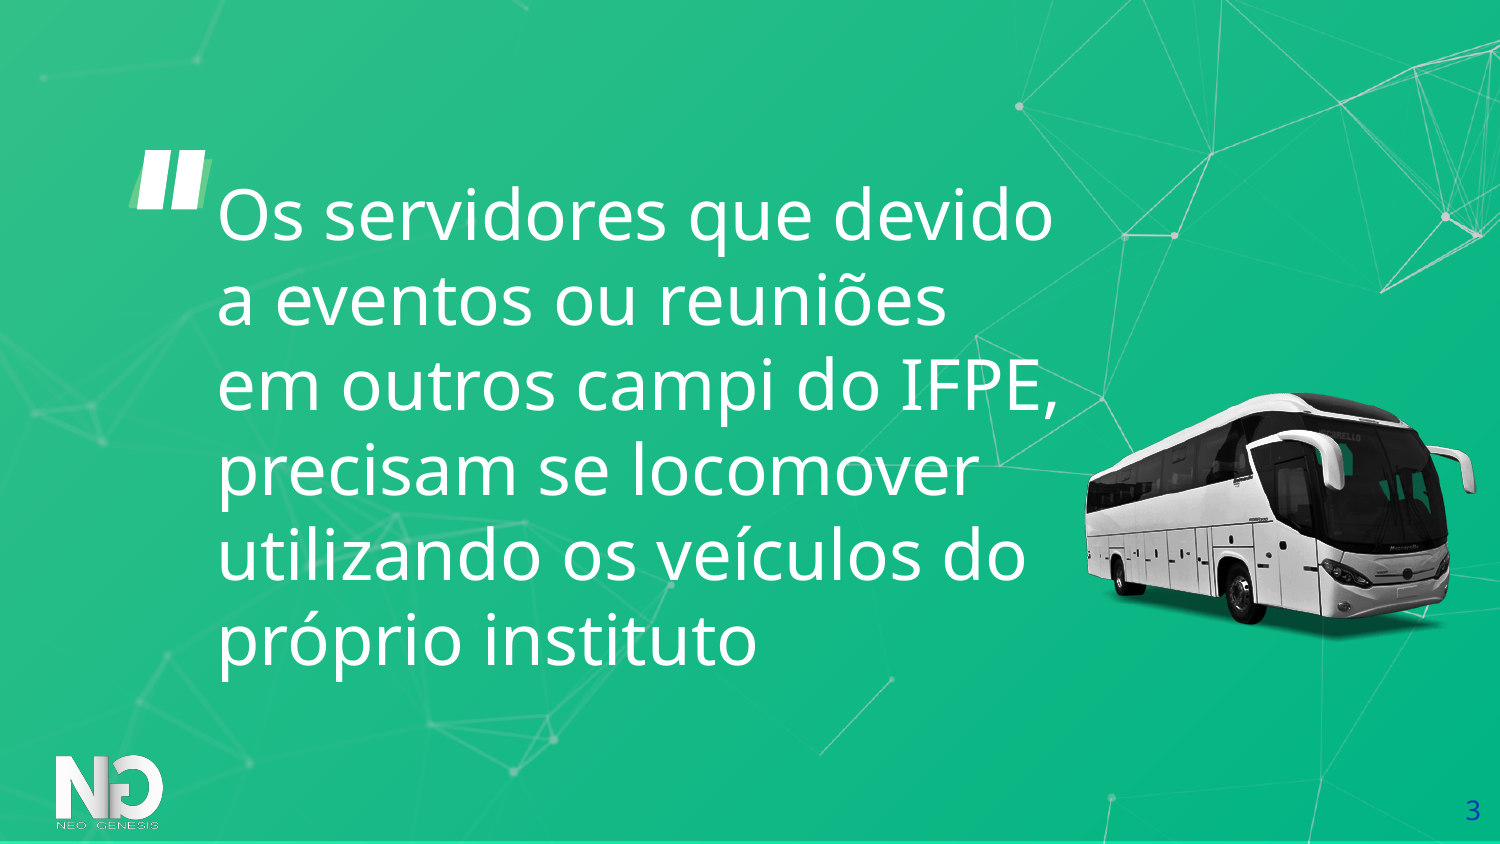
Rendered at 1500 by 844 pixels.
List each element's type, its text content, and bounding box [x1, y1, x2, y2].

list Os servidores que devido a eventos ou reuniões em outros campi do IFPE, precisam se locomover utilizando os veículos do próprio instituto [216, 169, 1064, 771]
slide_number ‹#› [1391, 779, 1482, 844]
text_box [171, 150, 206, 210]
text_box [136, 150, 172, 210]
picture [1079, 383, 1482, 648]
picture [56, 755, 163, 830]
text_box [0, 0, 1500, 842]
